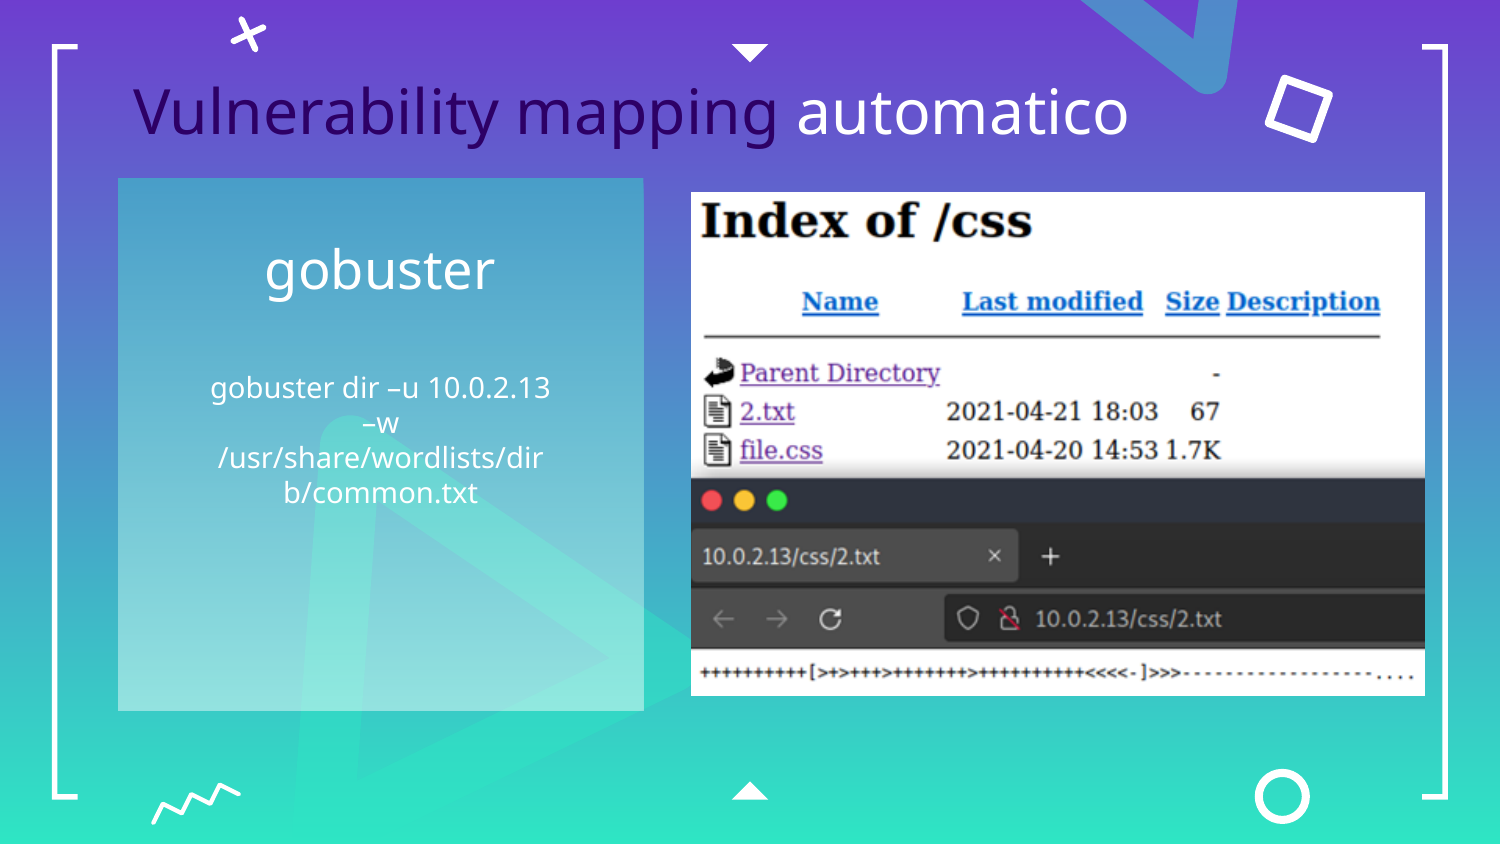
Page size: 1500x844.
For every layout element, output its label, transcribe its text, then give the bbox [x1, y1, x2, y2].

picture [690, 192, 1426, 697]
title Vulnerability mapping automatico [118, 57, 1310, 195]
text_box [117, 177, 644, 711]
